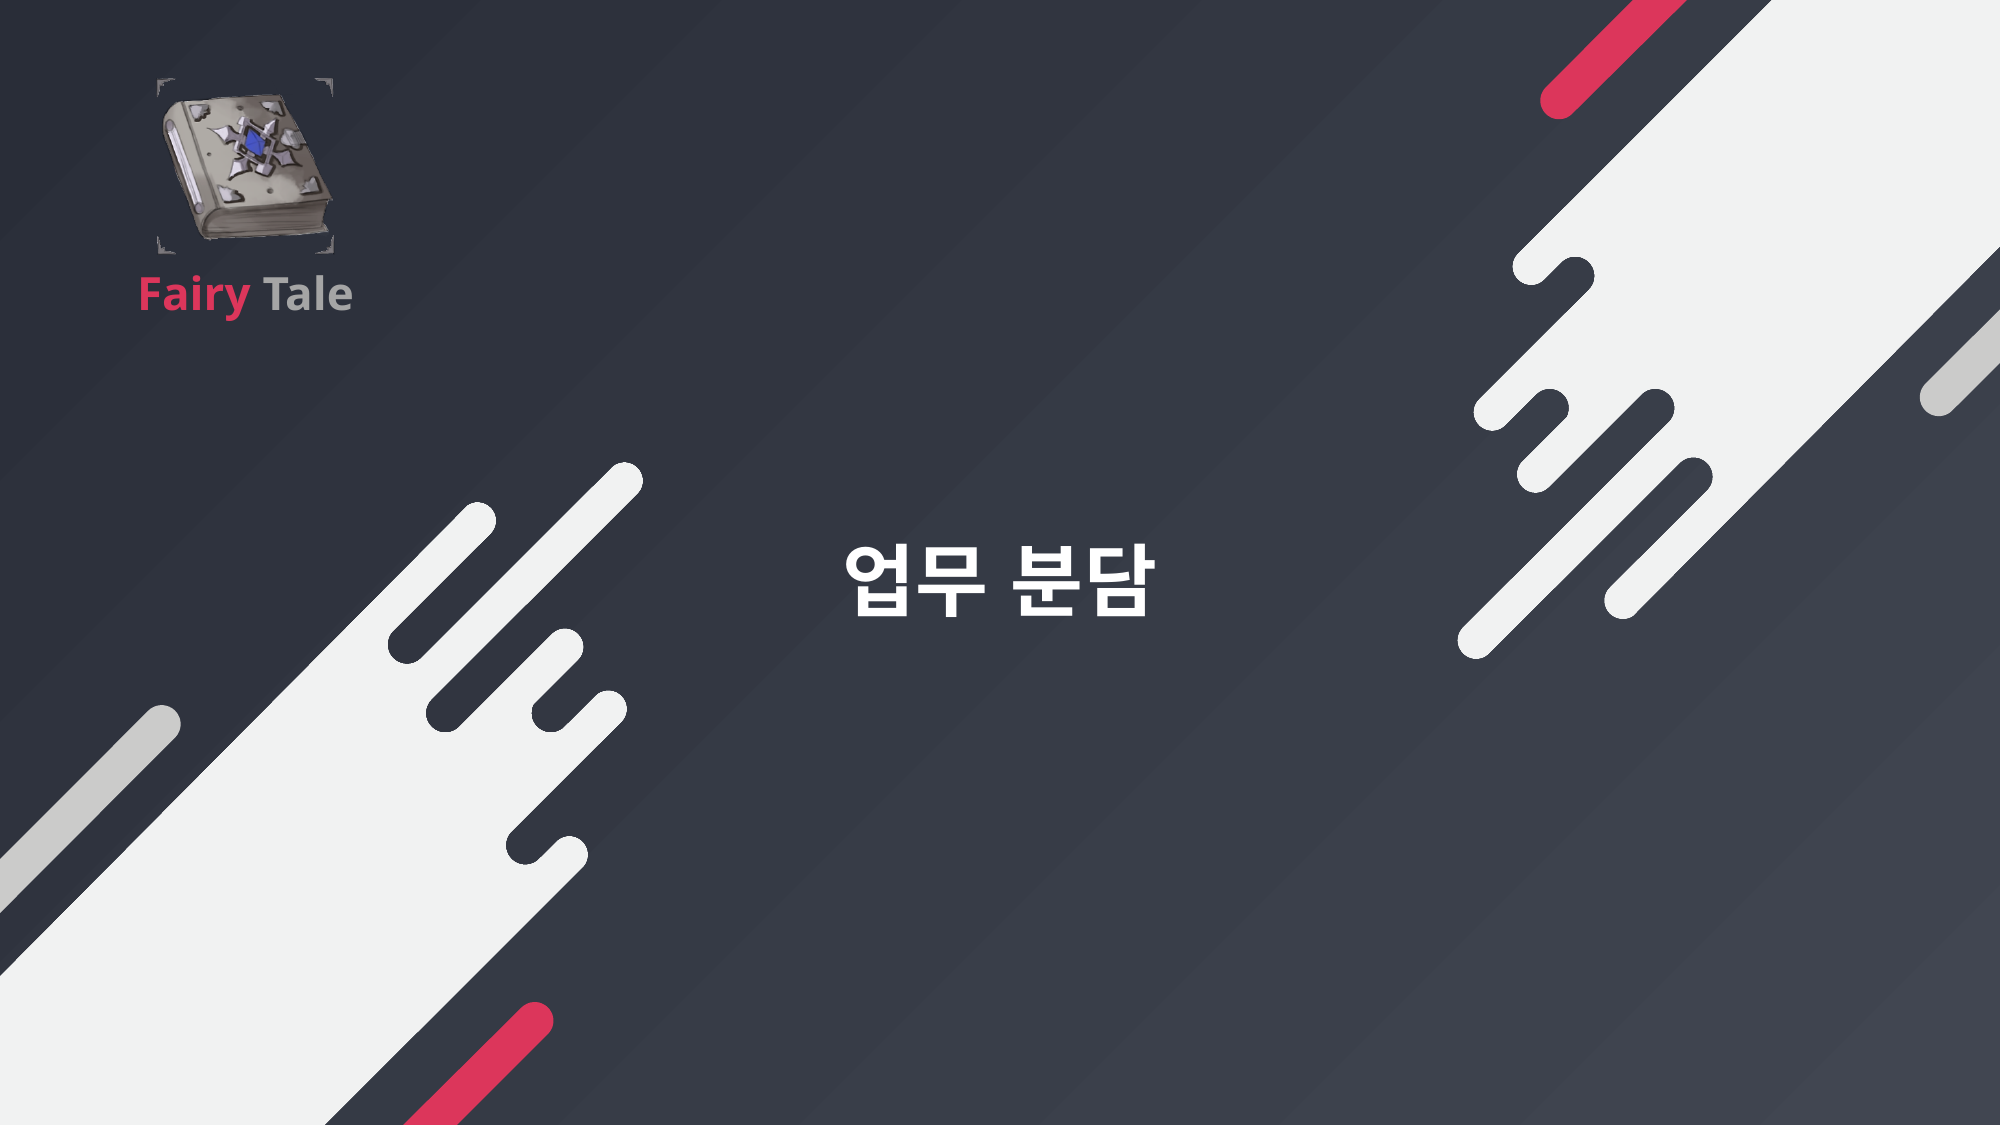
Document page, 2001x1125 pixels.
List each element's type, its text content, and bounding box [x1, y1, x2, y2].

title 업무 분담 [571, 515, 1429, 636]
picture [154, 74, 337, 258]
text_box Fairy Tale [117, 256, 374, 328]
